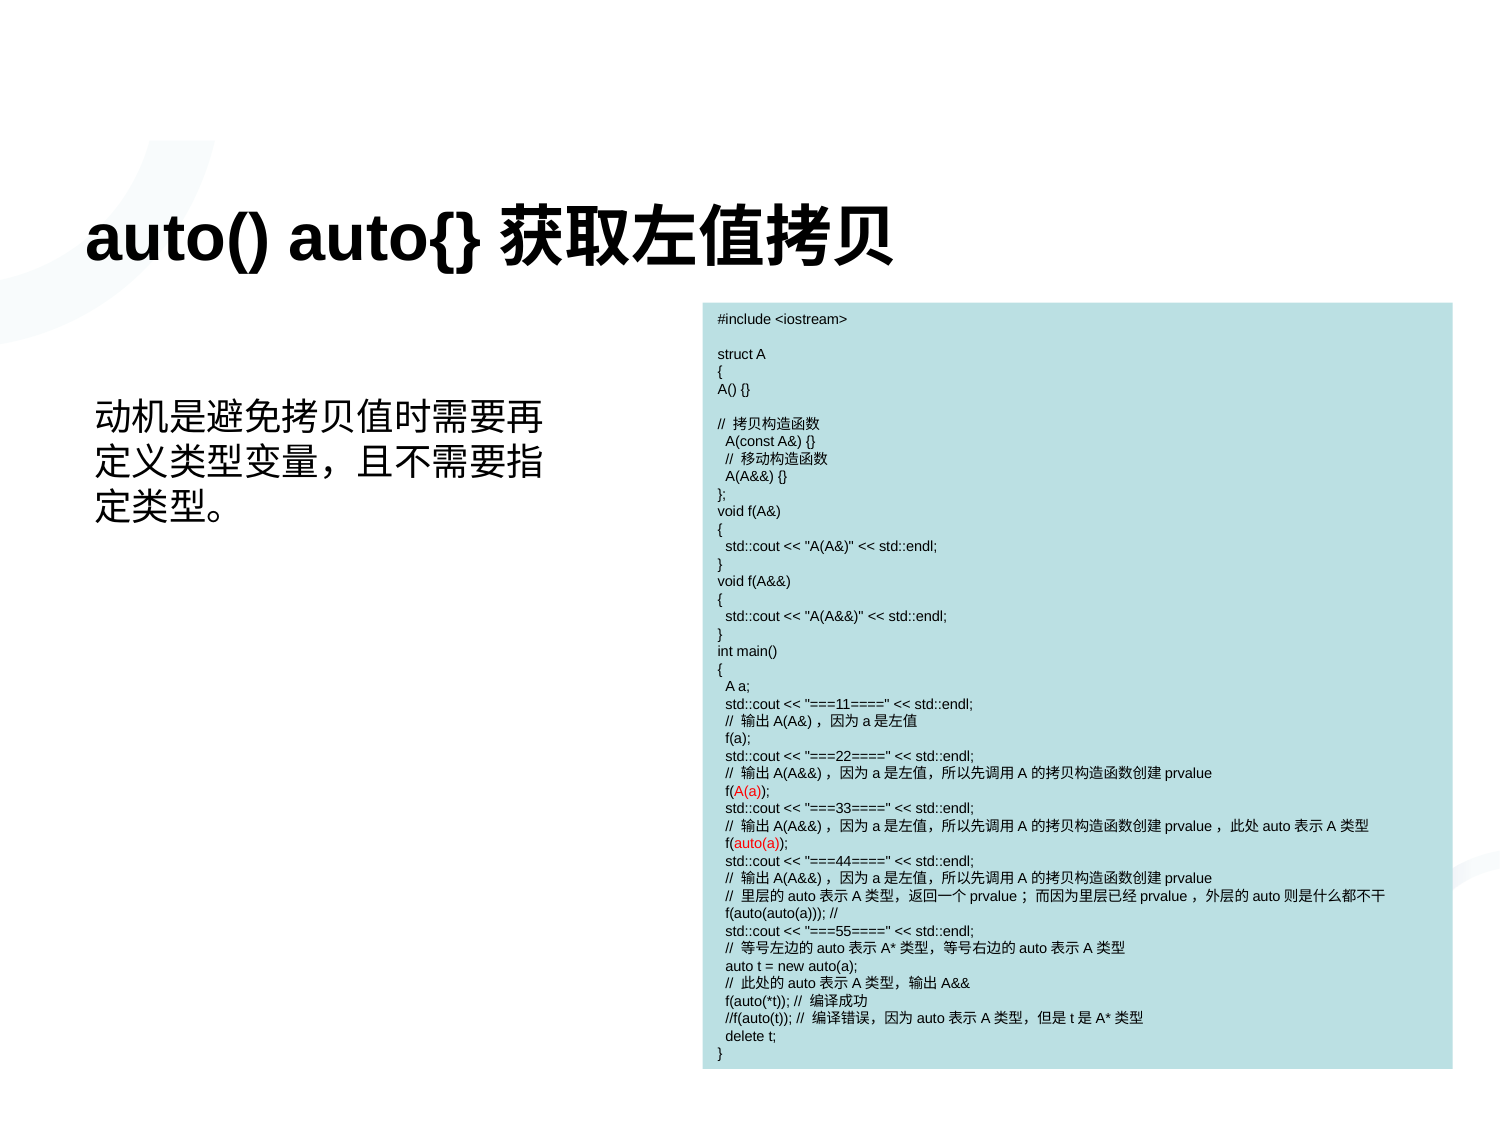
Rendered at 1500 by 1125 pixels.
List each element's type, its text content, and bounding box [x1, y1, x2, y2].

text_box 动机是避免拷贝值时需要再定义类型变量，且不需要指定类型。 [79, 385, 585, 578]
text_box #include <iostream> struct A { A() {} // 拷贝构造函数 A(const A&) {} // 移动构造函数 A(A&&) {} }; void f(A&) { std::cout << "A(A&)" << std::endl; } void f(A&&) { std::cout << "A(A&&)" << std::endl; } int main() { A a; std::cout << "===11====" << std::endl; // 输出A(A&)，因为a是左值 f(a); std::cout << "===22====" << std::endl; // 输出A(A&&)，因为a是左值，所以先调用A的拷贝构造函数创建prvalue f(A(a)); std::cout << "===33====" << std::endl; // 输出A(A&&)，因为a是左值，所以先调用A的拷贝构造函数创建prvalue，此处auto表示A类型 f(auto(a)); std::cout << "===44====" << std::endl; // 输出A(A&&)，因为a是左值，所以先调用A的拷贝构造函数创建prvalue // 里层的auto表示A类型，返回一个prvalue；而因为里层已经prvalue，外层的auto则是什么都不干 f(auto(auto(a))); // std::cout << "===55====" << std::endl; // 等号左边的auto表示A*类型，等号右边的auto表示A类型 auto t = new auto(a); // 此处的auto表示A类型，输出A&& f(auto(*t)); // 编译成功 //f(auto(t)); // 编译错误，因为auto表示A类型，但是t是A*类型 delete t; } [702, 302, 1453, 1069]
title auto() auto{}获取左值拷贝 [85, 184, 1415, 274]
